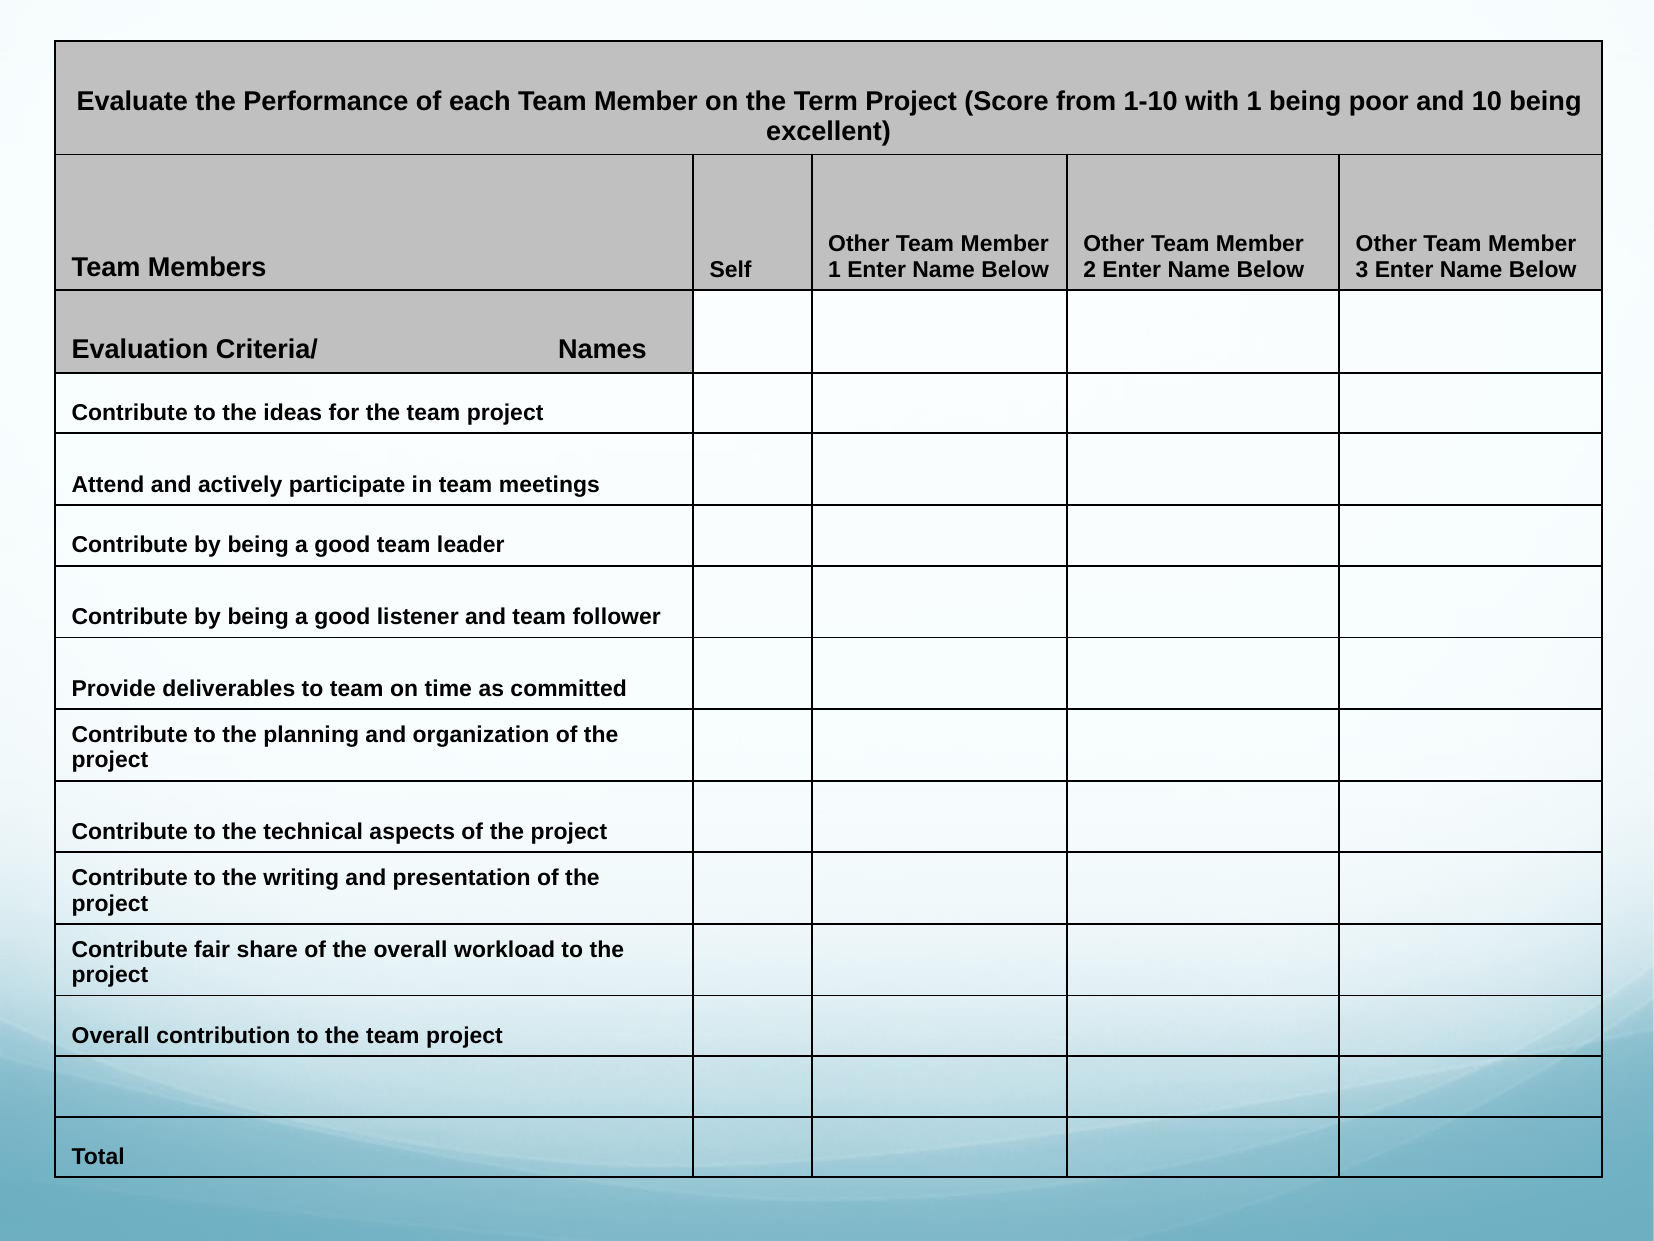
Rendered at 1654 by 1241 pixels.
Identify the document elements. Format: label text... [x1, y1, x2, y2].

table_cell [694, 1057, 811, 1116]
table_cell [813, 434, 1066, 504]
table_cell [1068, 567, 1338, 637]
table_cell Contribute by being a good team leader [56, 506, 692, 565]
table_cell Self [694, 155, 811, 289]
table_cell [1340, 996, 1601, 1055]
table_cell [694, 638, 811, 708]
table_cell Contribute to the ideas for the team project [56, 374, 692, 432]
table_cell Contribute to the planning and organization of the project [56, 710, 692, 780]
table_cell [1340, 567, 1601, 637]
table_cell [1068, 1057, 1338, 1116]
table_cell Evaluation Criteria/ Names [56, 291, 692, 372]
table_cell Total [56, 1118, 692, 1176]
table_cell [1340, 710, 1601, 780]
table_cell Contribute to the technical aspects of the project [56, 782, 692, 851]
table_cell Contribute fair share of the overall workload to the project [56, 925, 692, 995]
table_cell [813, 853, 1066, 923]
table_cell [1068, 996, 1338, 1055]
table_cell [1068, 782, 1338, 851]
table_cell Overall contribution to the team project [56, 996, 692, 1055]
table_cell [694, 925, 811, 995]
table_cell [1340, 506, 1601, 565]
table_cell Team Members [56, 155, 692, 289]
table_cell [813, 782, 1066, 851]
table_cell [1068, 291, 1338, 372]
table_cell [1068, 434, 1338, 504]
table_cell Other Team Member 2 Enter Name Below [1068, 155, 1338, 289]
table_cell [813, 1118, 1066, 1176]
table_cell [813, 374, 1066, 432]
table_cell [694, 567, 811, 637]
table_cell [813, 291, 1066, 372]
table_cell [1068, 506, 1338, 565]
table_cell [1340, 638, 1601, 708]
table_cell [1340, 374, 1601, 432]
table_cell [694, 434, 811, 504]
table_cell [1068, 853, 1338, 923]
picture [0, 0, 1654, 1241]
table_cell [694, 853, 811, 923]
table_cell [694, 710, 811, 780]
table_cell Contribute by being a good listener and team follower [56, 567, 692, 637]
table_cell [1340, 782, 1601, 851]
table_cell Attend and actively participate in team meetings [56, 434, 692, 504]
table_cell [1068, 1118, 1338, 1176]
table_cell Other Team Member 3 Enter Name Below [1340, 155, 1601, 289]
table_cell [1340, 434, 1601, 504]
table_cell [813, 710, 1066, 780]
table_cell [694, 291, 811, 372]
table_cell [813, 925, 1066, 995]
table_cell [1068, 710, 1338, 780]
table_cell [813, 506, 1066, 565]
table_cell [813, 1057, 1066, 1116]
table_cell [813, 638, 1066, 708]
table_cell [694, 996, 811, 1055]
table_cell [1068, 374, 1338, 432]
table_cell Other Team Member 1 Enter Name Below [813, 155, 1066, 289]
table_cell [813, 567, 1066, 637]
table_cell [694, 1118, 811, 1176]
table_cell Contribute to the writing and presentation of the project [56, 853, 692, 923]
table_cell [1068, 638, 1338, 708]
table_cell [1340, 291, 1601, 372]
table_cell [1340, 853, 1601, 923]
table_cell [694, 374, 811, 432]
table_cell [694, 782, 811, 851]
table_cell [1340, 1118, 1601, 1176]
table_cell Provide deliverables to team on time as committed [56, 638, 692, 708]
table_cell [1068, 925, 1338, 995]
table_cell [813, 996, 1066, 1055]
table_header Evaluate the Performance of each Team Member on the Term Project (Score from 1-10 with 1 being poor and 10 being excellent) [56, 42, 1601, 154]
table_cell [1340, 925, 1601, 995]
table_cell [694, 506, 811, 565]
table_cell [56, 1057, 692, 1116]
table_cell [1340, 1057, 1601, 1116]
